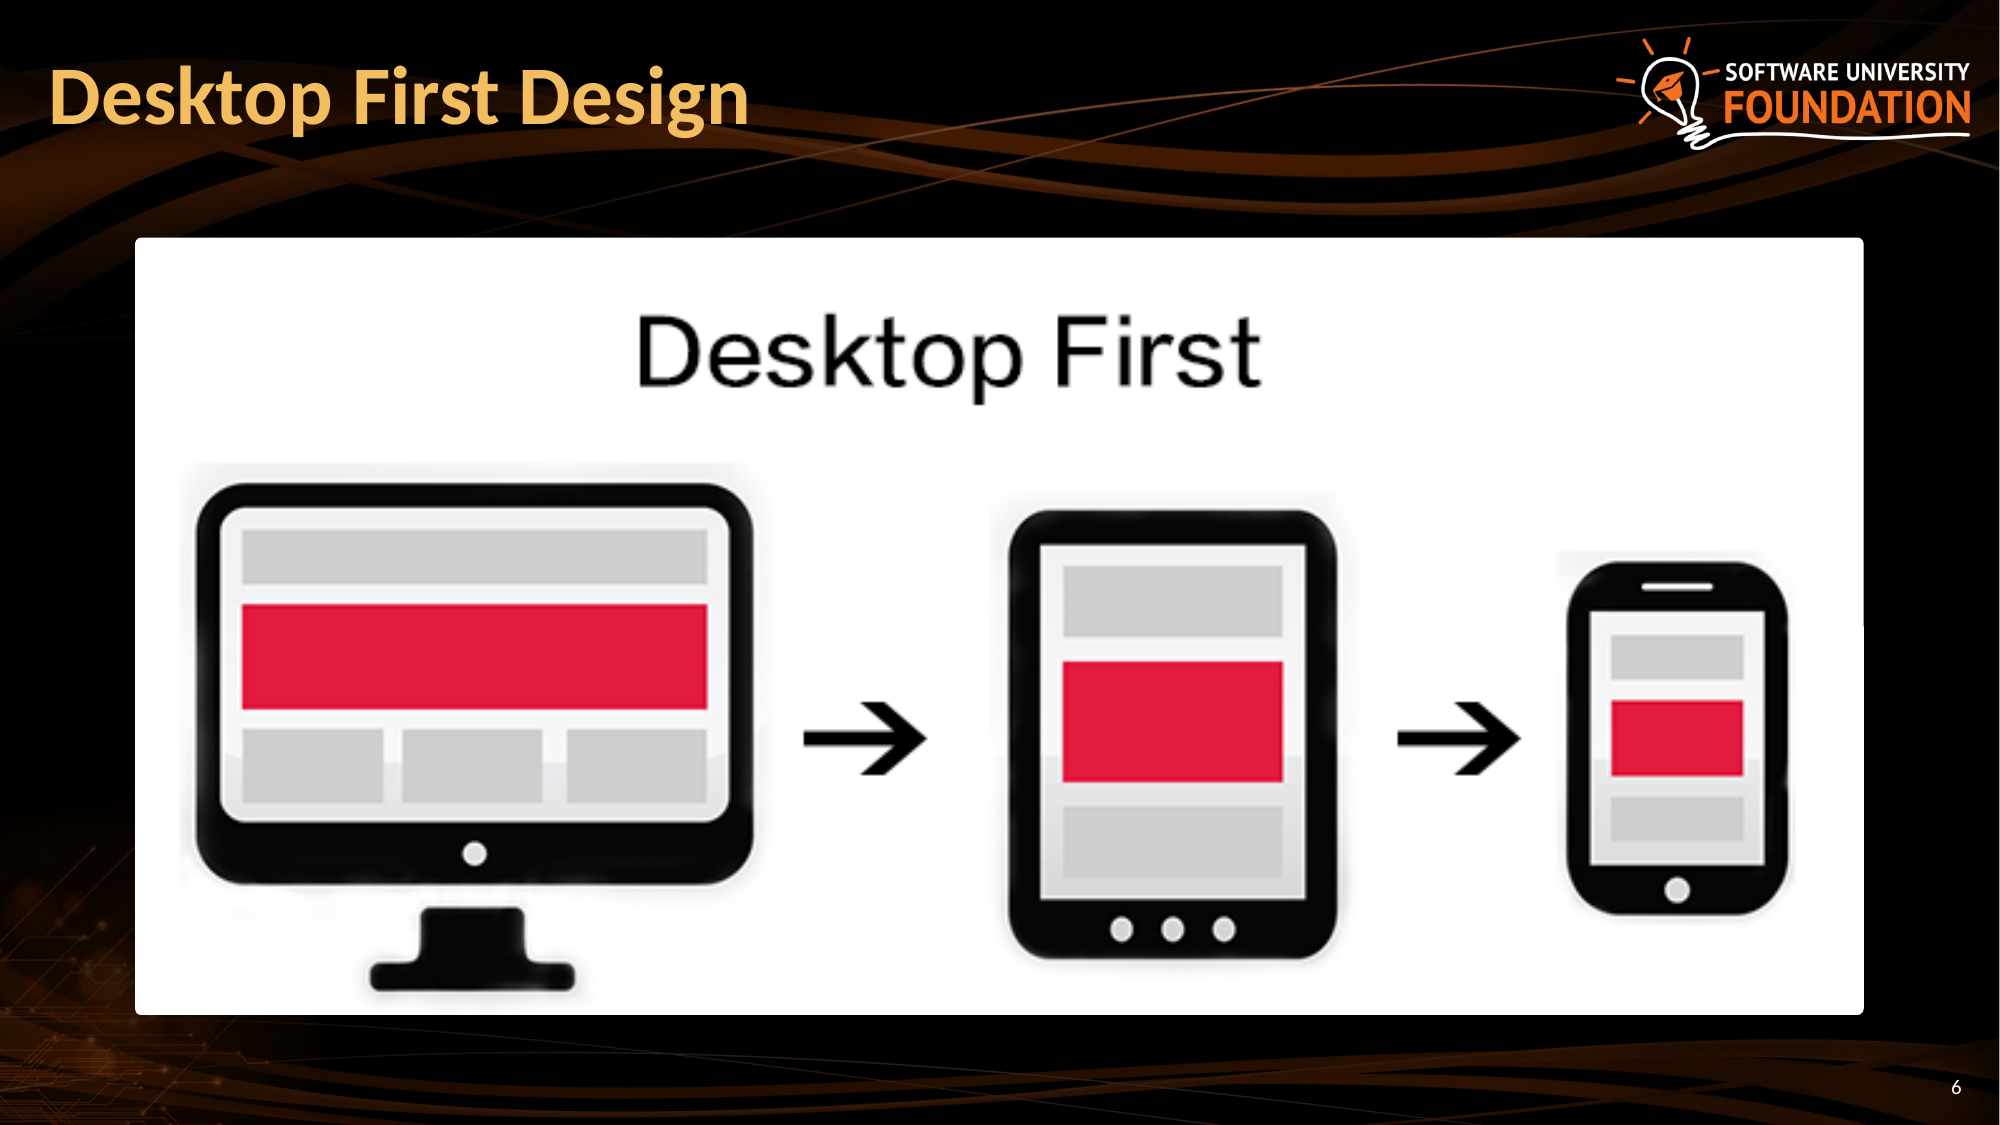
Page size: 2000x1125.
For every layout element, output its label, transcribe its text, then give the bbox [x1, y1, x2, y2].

title Desktop First Design [30, 6, 1602, 189]
slide_number 6 [1897, 1070, 1968, 1103]
picture [0, 0, 2000, 1125]
